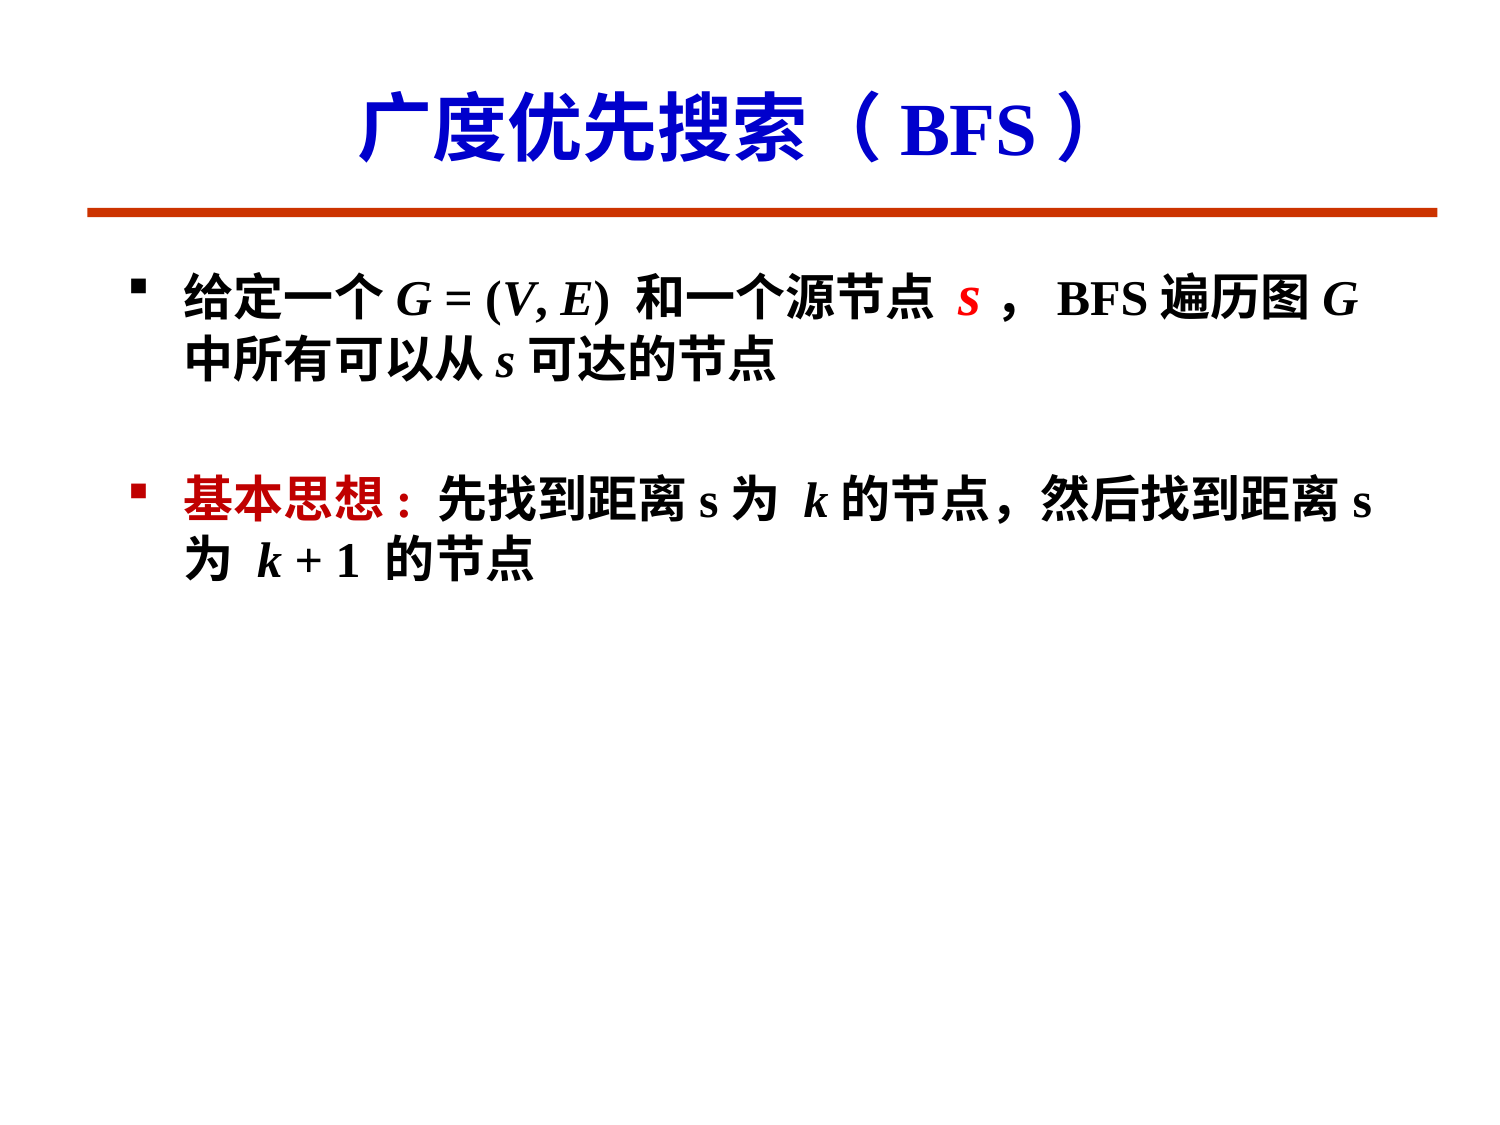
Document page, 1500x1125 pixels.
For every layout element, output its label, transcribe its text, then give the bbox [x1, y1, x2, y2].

list 给定一个G = (V, E) 和一个源节点 s，BFS遍历图G 中所有可以从s可达的节点 基本思想: 先找到距离s为 k的节点，然后找到距离s为 k + 1 的节点 [112, 249, 1400, 1000]
title 广度优先搜索（BFS） [99, 50, 1388, 200]
